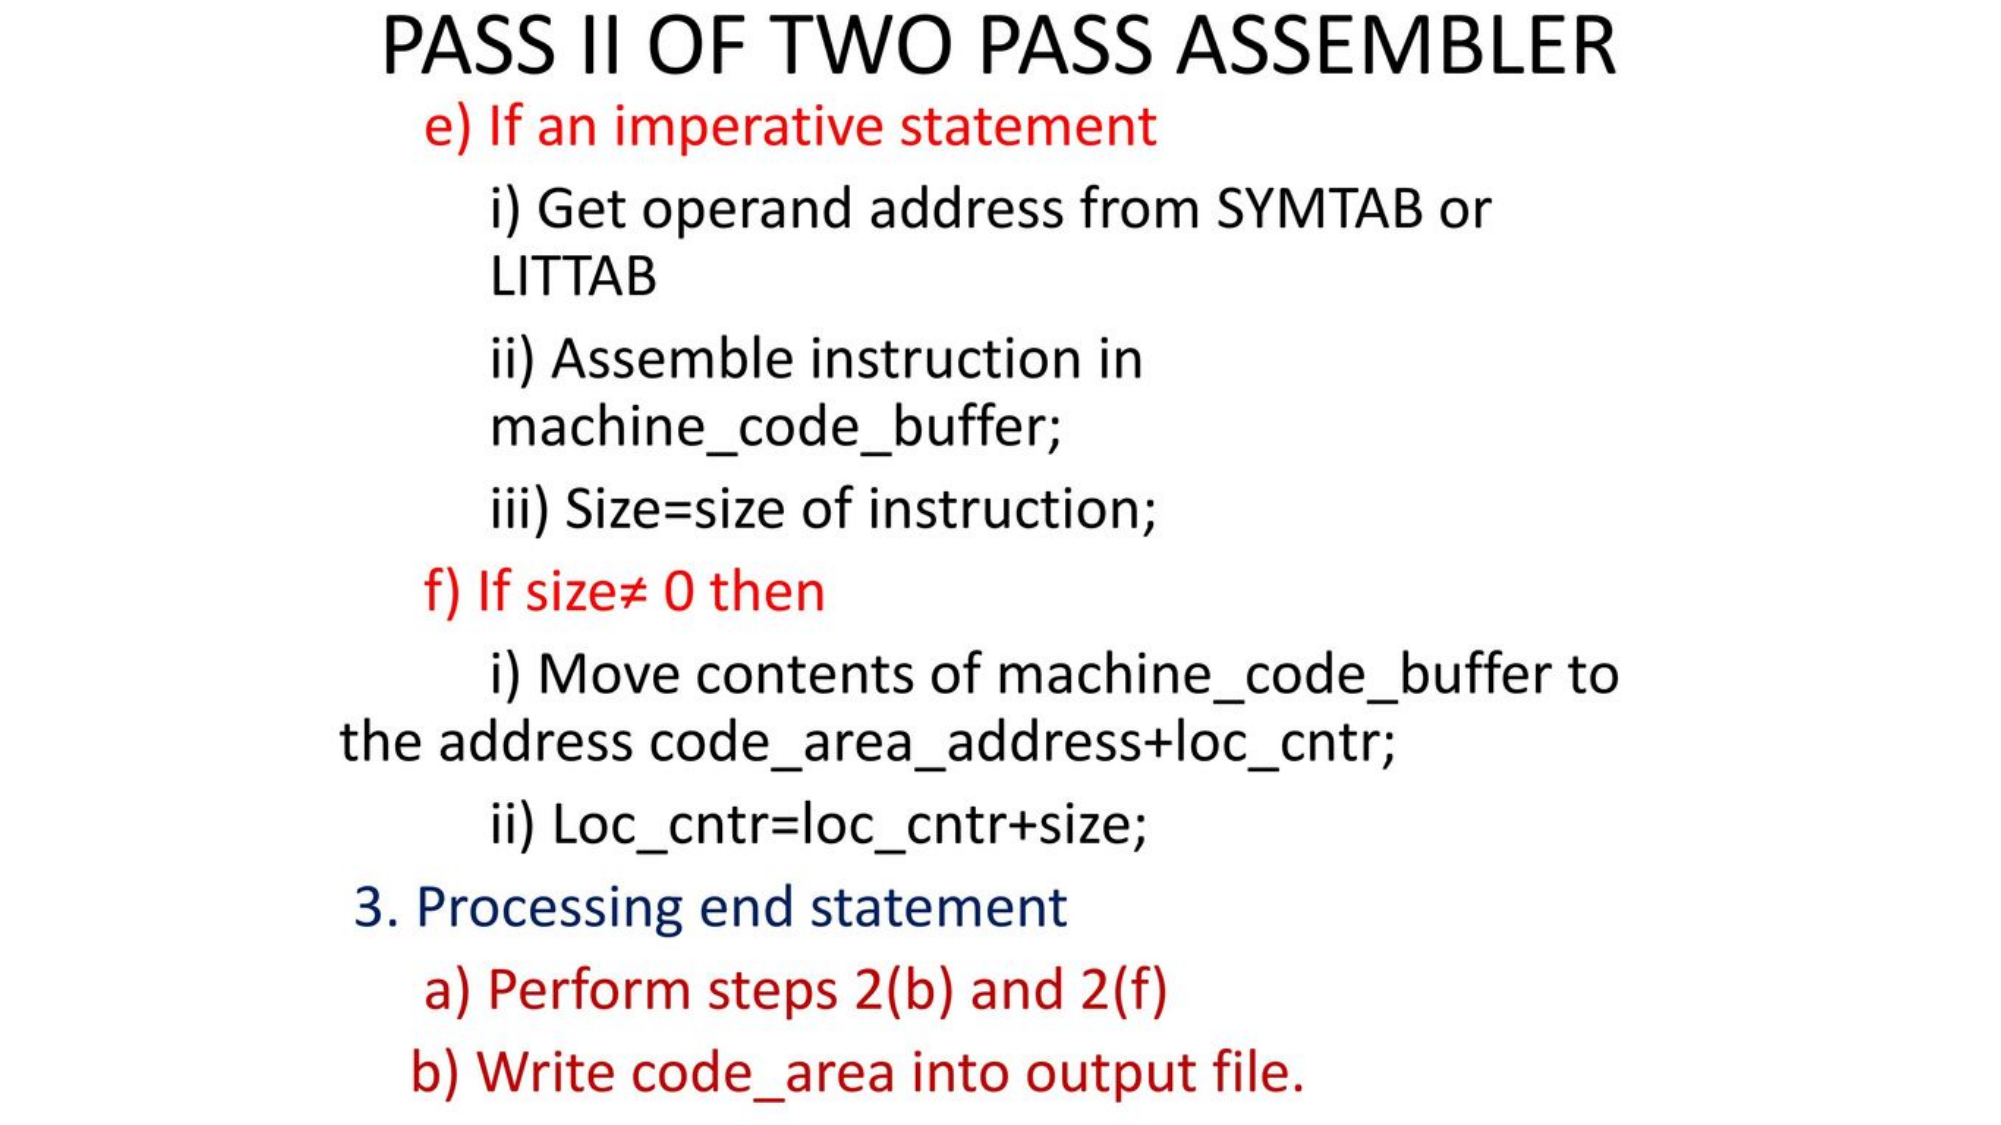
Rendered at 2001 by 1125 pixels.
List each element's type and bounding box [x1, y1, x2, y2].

picture [249, 0, 1750, 1125]
